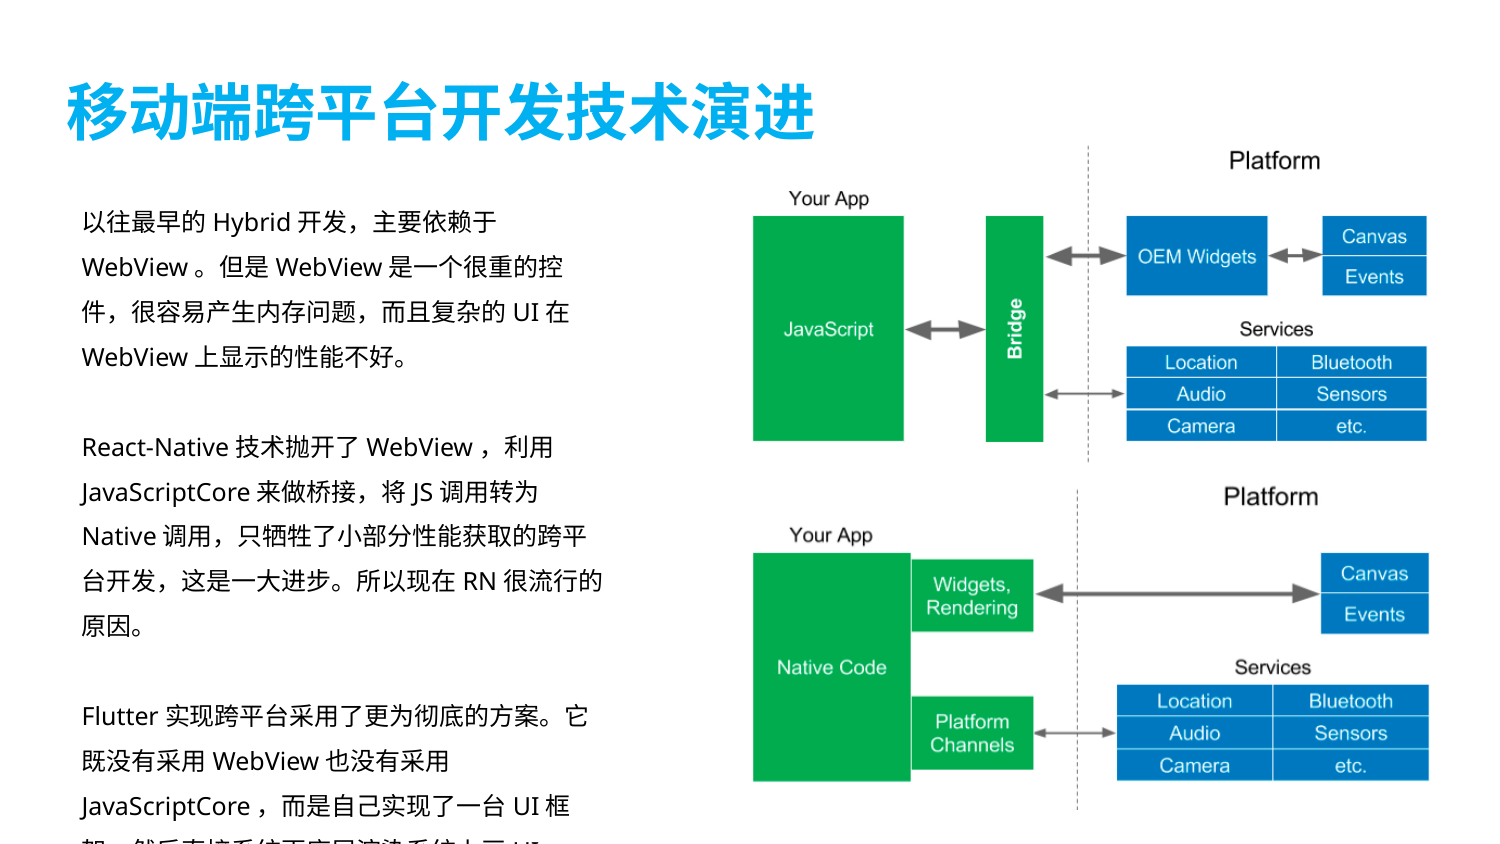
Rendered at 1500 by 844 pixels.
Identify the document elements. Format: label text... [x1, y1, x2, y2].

title 移动端跨平台开发技术演进 [51, 57, 1449, 158]
picture [749, 140, 1432, 467]
text_box 以往最早的Hybrid开发，主要依赖于WebView。但是WebView是一个很重的控件，很容易产生内存问题，而且复杂的UI在WebView上显示的性能不好。 React-Native技术抛开了WebView，利用JavaScriptCore来做桥接，将JS调用转为Native调用，只牺牲了小部分性能获取的跨平台开发，这是一大进步。所以现在RN很流行的原因。 Flutter实现跨平台采用了更为彻底的方案。它既没有采用WebView也没有采用JavaScriptCore，而是自己实现了一台UI框架，然后直接系统更底层渲染系统上画UI。 [66, 184, 627, 844]
picture [749, 479, 1432, 810]
